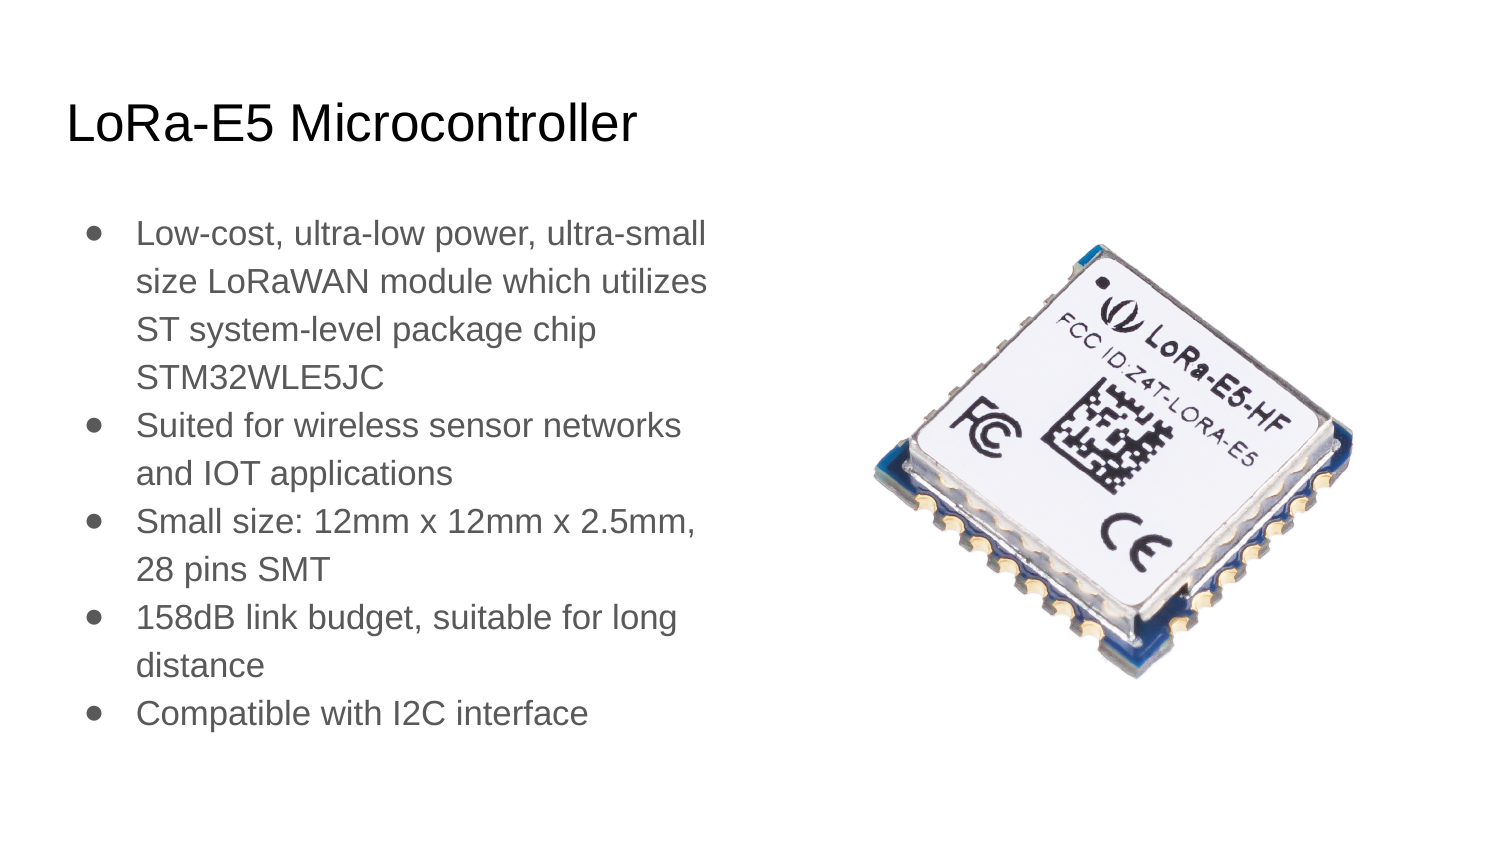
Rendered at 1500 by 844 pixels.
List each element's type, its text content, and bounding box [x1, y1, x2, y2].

list Low-cost, ultra-low power, ultra-small size LoRaWAN module which utilizes ST system-level package chip STM32WLE5JC Suited for wireless sensor networks and IOT applications Small size: 12mm x 12mm x 2.5mm, 28 pins SMT 158dB link budget, suitable for long distance Compatible with I2C interface [51, 189, 730, 750]
title LoRa-E5 Microcontroller [51, 72, 1449, 167]
picture [754, 191, 1476, 733]
